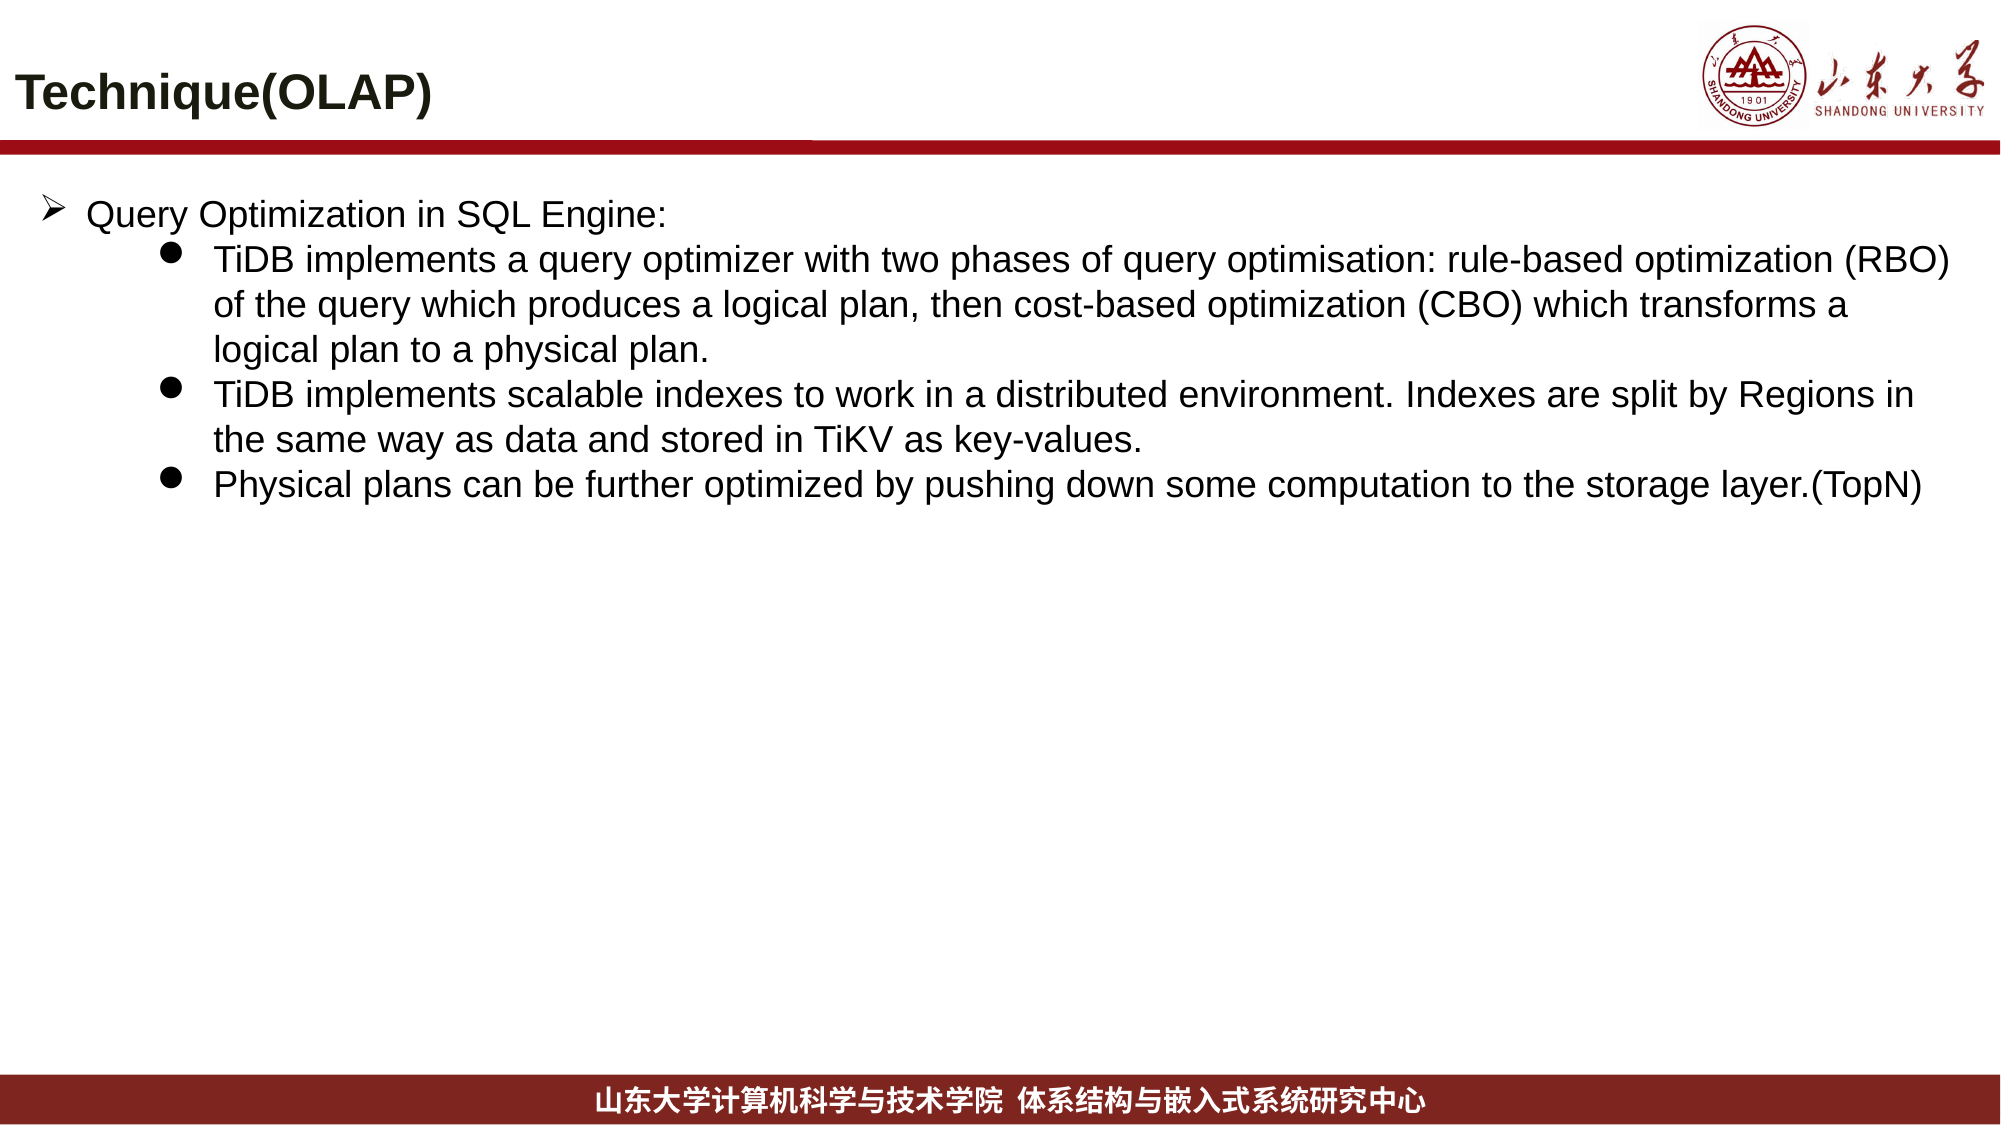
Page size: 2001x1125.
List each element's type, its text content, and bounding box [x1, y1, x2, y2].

text_box Query Optimization in SQL Engine: TiDB implements a query optimizer with two phases of query optimisation: rule-based optimization (RBO) of the query which produces a logical plan, then cost-based optimization (CBO) which transforms a logical plan to a physical plan. TiDB implements scalable indexes to work in a distributed environment. Indexes are split by Regions in the same way as data and stored in TiKV as key-values. Physical plans can be further optimized by pushing down some computation to the storage layer.(TopN) [24, 182, 1979, 513]
picture [1698, 21, 1985, 130]
title Technique(OLAP) [0, 59, 1575, 172]
